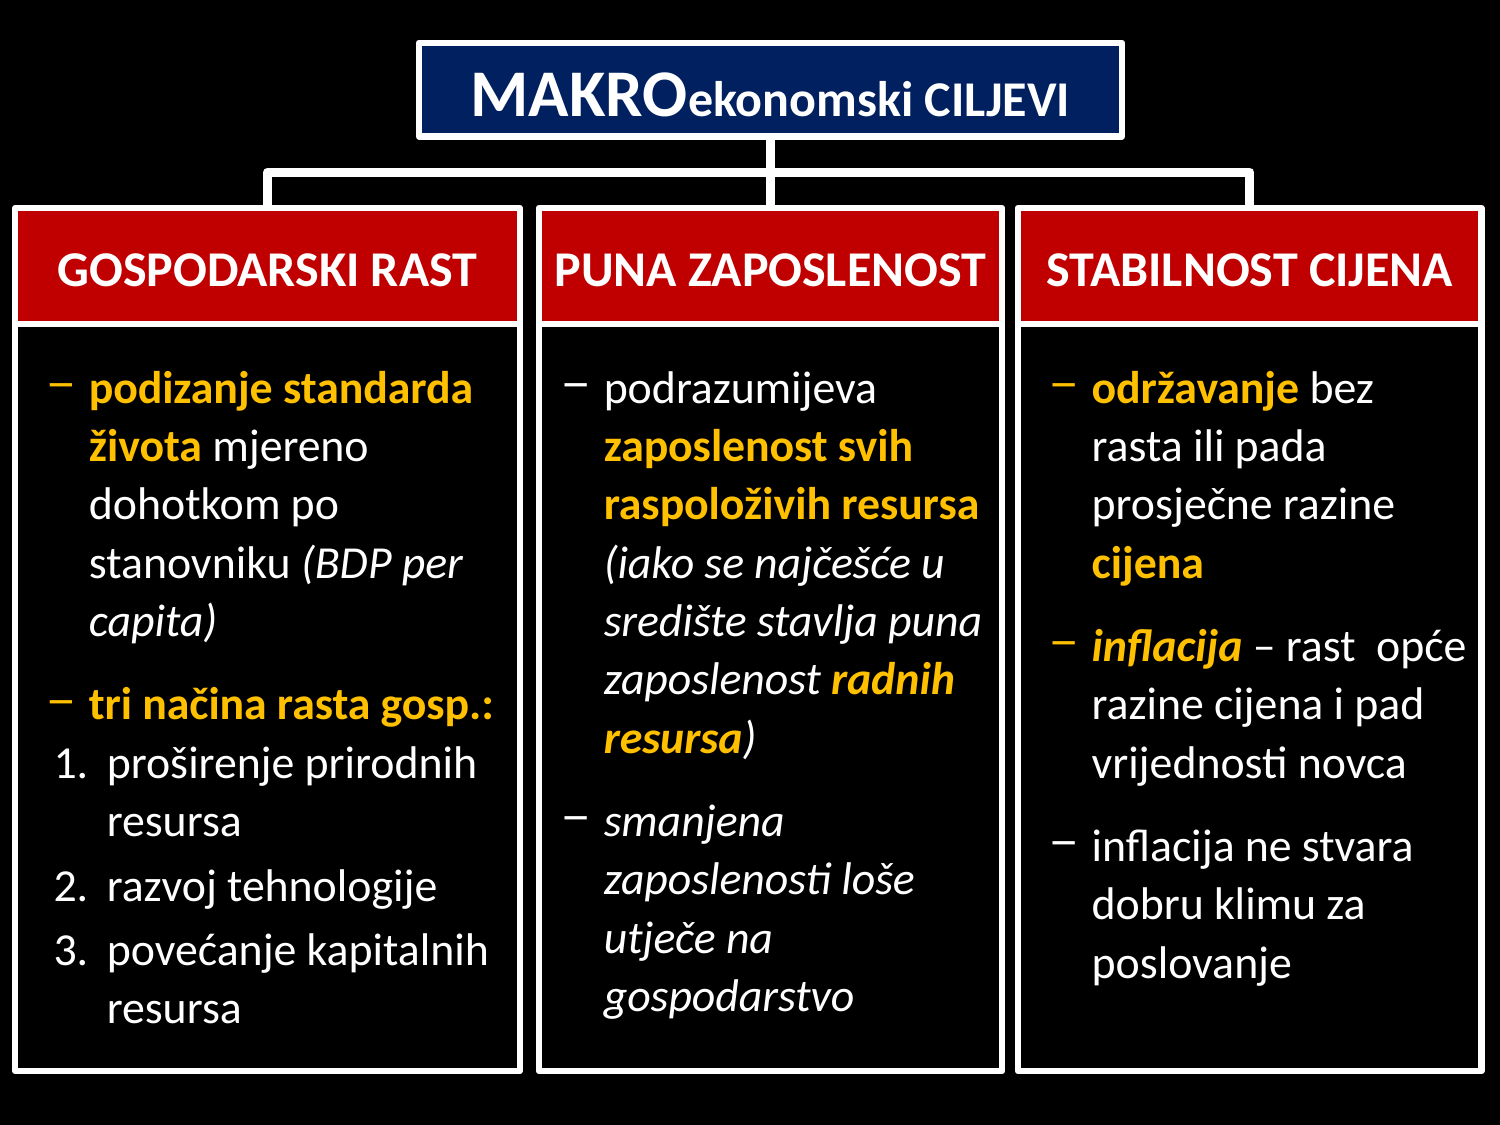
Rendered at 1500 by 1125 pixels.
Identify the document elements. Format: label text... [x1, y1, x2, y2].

text_box MAKROekonomski CILJEVI [417, 41, 482, 139]
text_box podrazumijeva zaposlenost svih raspoloživih resursa (iako se najčešće u središte stavlja puna zaposlenost radnih resursa) smanjena zaposlenosti loše utječe na gospodarstvo [537, 322, 1004, 1073]
text_box STABILNOST CIJENA [1089, 206, 1484, 322]
text_box MAKROekonomski CILJEVI [1089, 41, 1124, 139]
text_box PUNA ZAPOSLENOST [598, 206, 974, 322]
text_box održavanje bez rasta ili pada prosječne razine cijena inflacija – rast opće razine cijena i pad vrijednosti novca inflacija ne stvara dobru klimu za poslovanje [1016, 322, 1484, 1073]
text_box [974, 0, 1047, 413]
text_box MAKROekonomski CILJEVI [598, 41, 974, 139]
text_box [482, 0, 556, 424]
text_box podizanje standarda života mjereno dohotkom po stanovniku (BDP per capita) tri načina rasta gosp.: proširenje prirodnih resursa razvoj tehnologije povećanje kapitalnih resursa [13, 322, 522, 1073]
text_box GOSPODARSKI RAST [13, 206, 482, 322]
